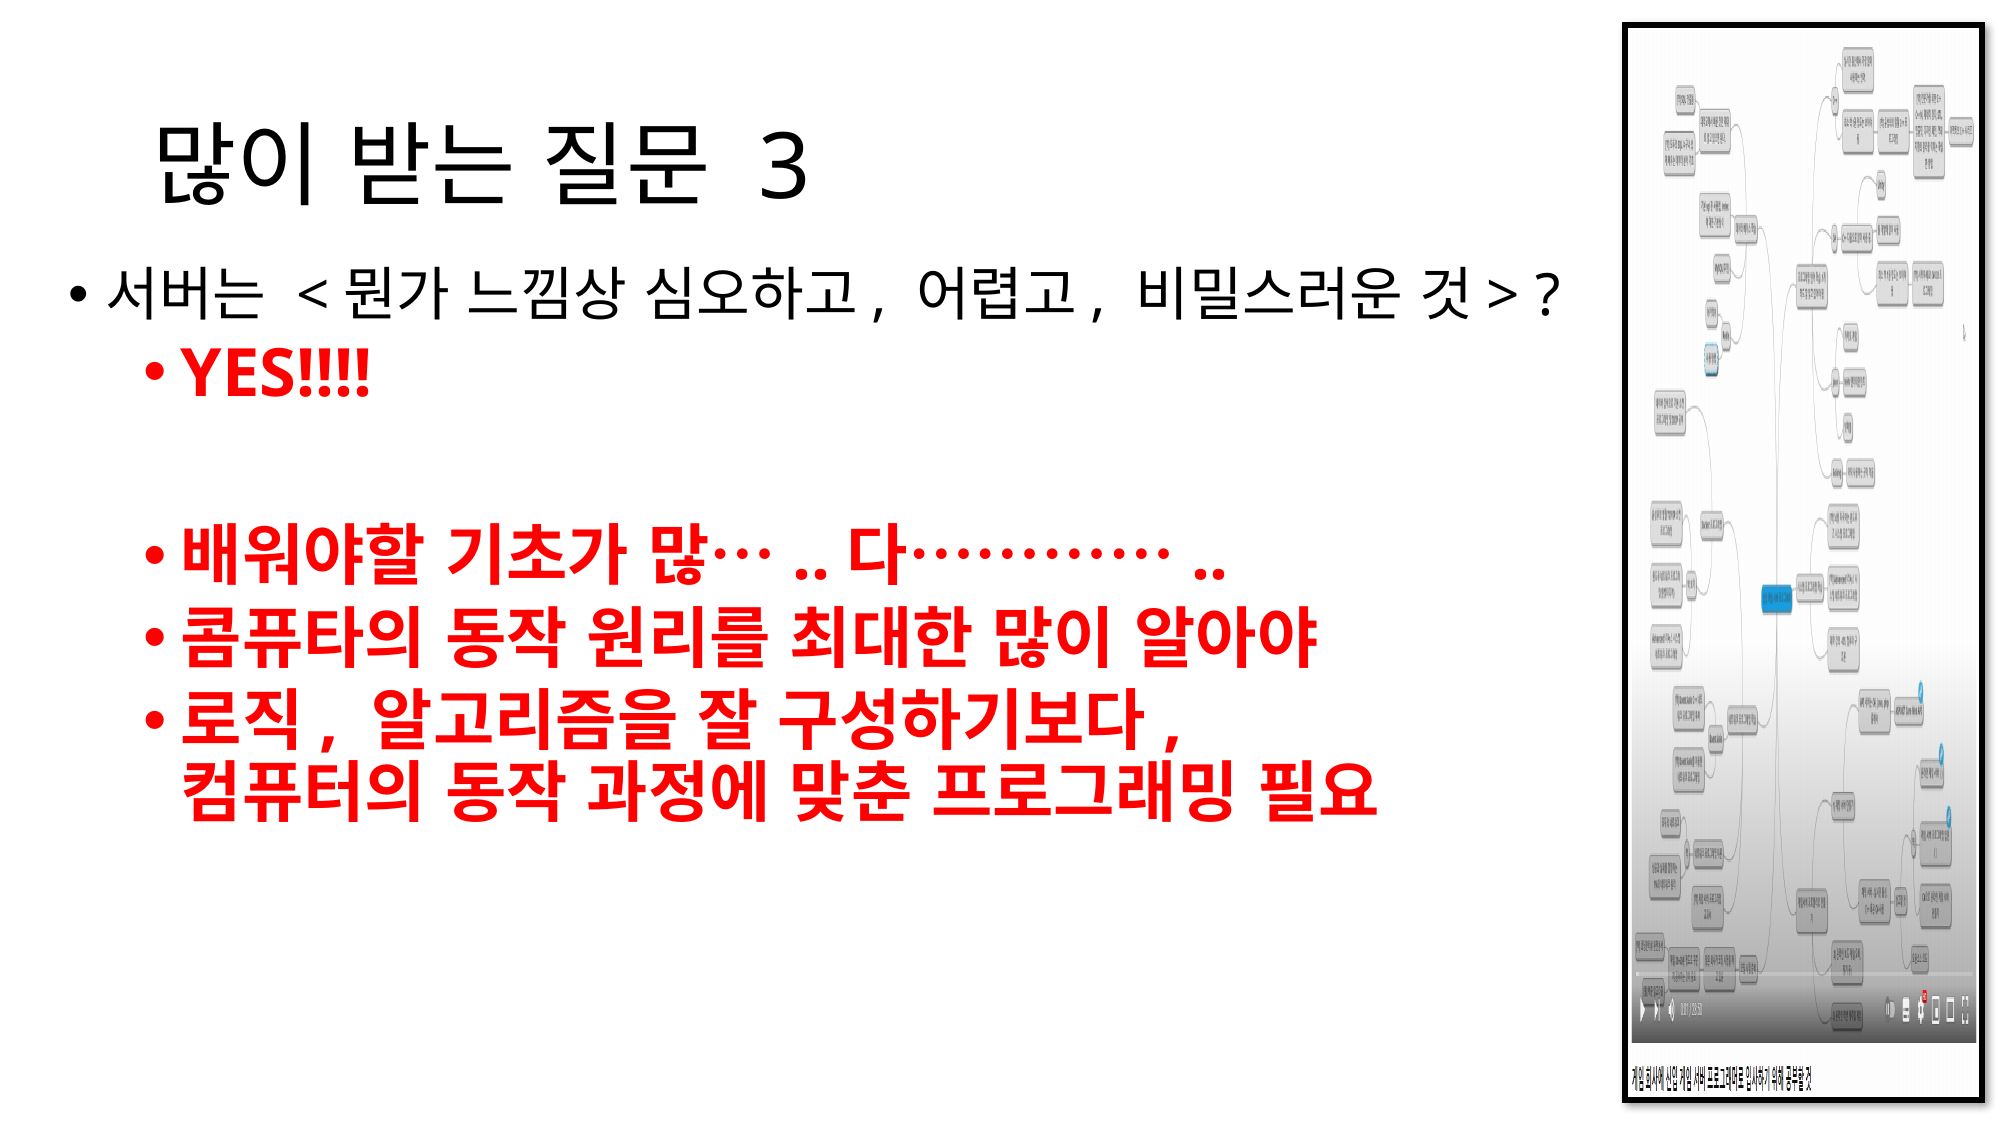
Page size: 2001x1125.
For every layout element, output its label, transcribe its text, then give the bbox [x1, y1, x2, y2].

picture [1628, 28, 1980, 1097]
list 서버는 <뭔가 느낌상 심오하고, 어렵고, 비밀스러운 것> ? YES!!!! 배워야할 기초가 많…..다………….. 콤퓨타의 동작 원리를 최대한 많이 알아야 로직, 알고리즘을 잘 구성하기보다, 컴퓨터의 동작 과정에 맞춘 프로그래밍 필요 [53, 257, 1620, 1005]
title 많이 받는 질문 3 [137, 59, 1620, 257]
